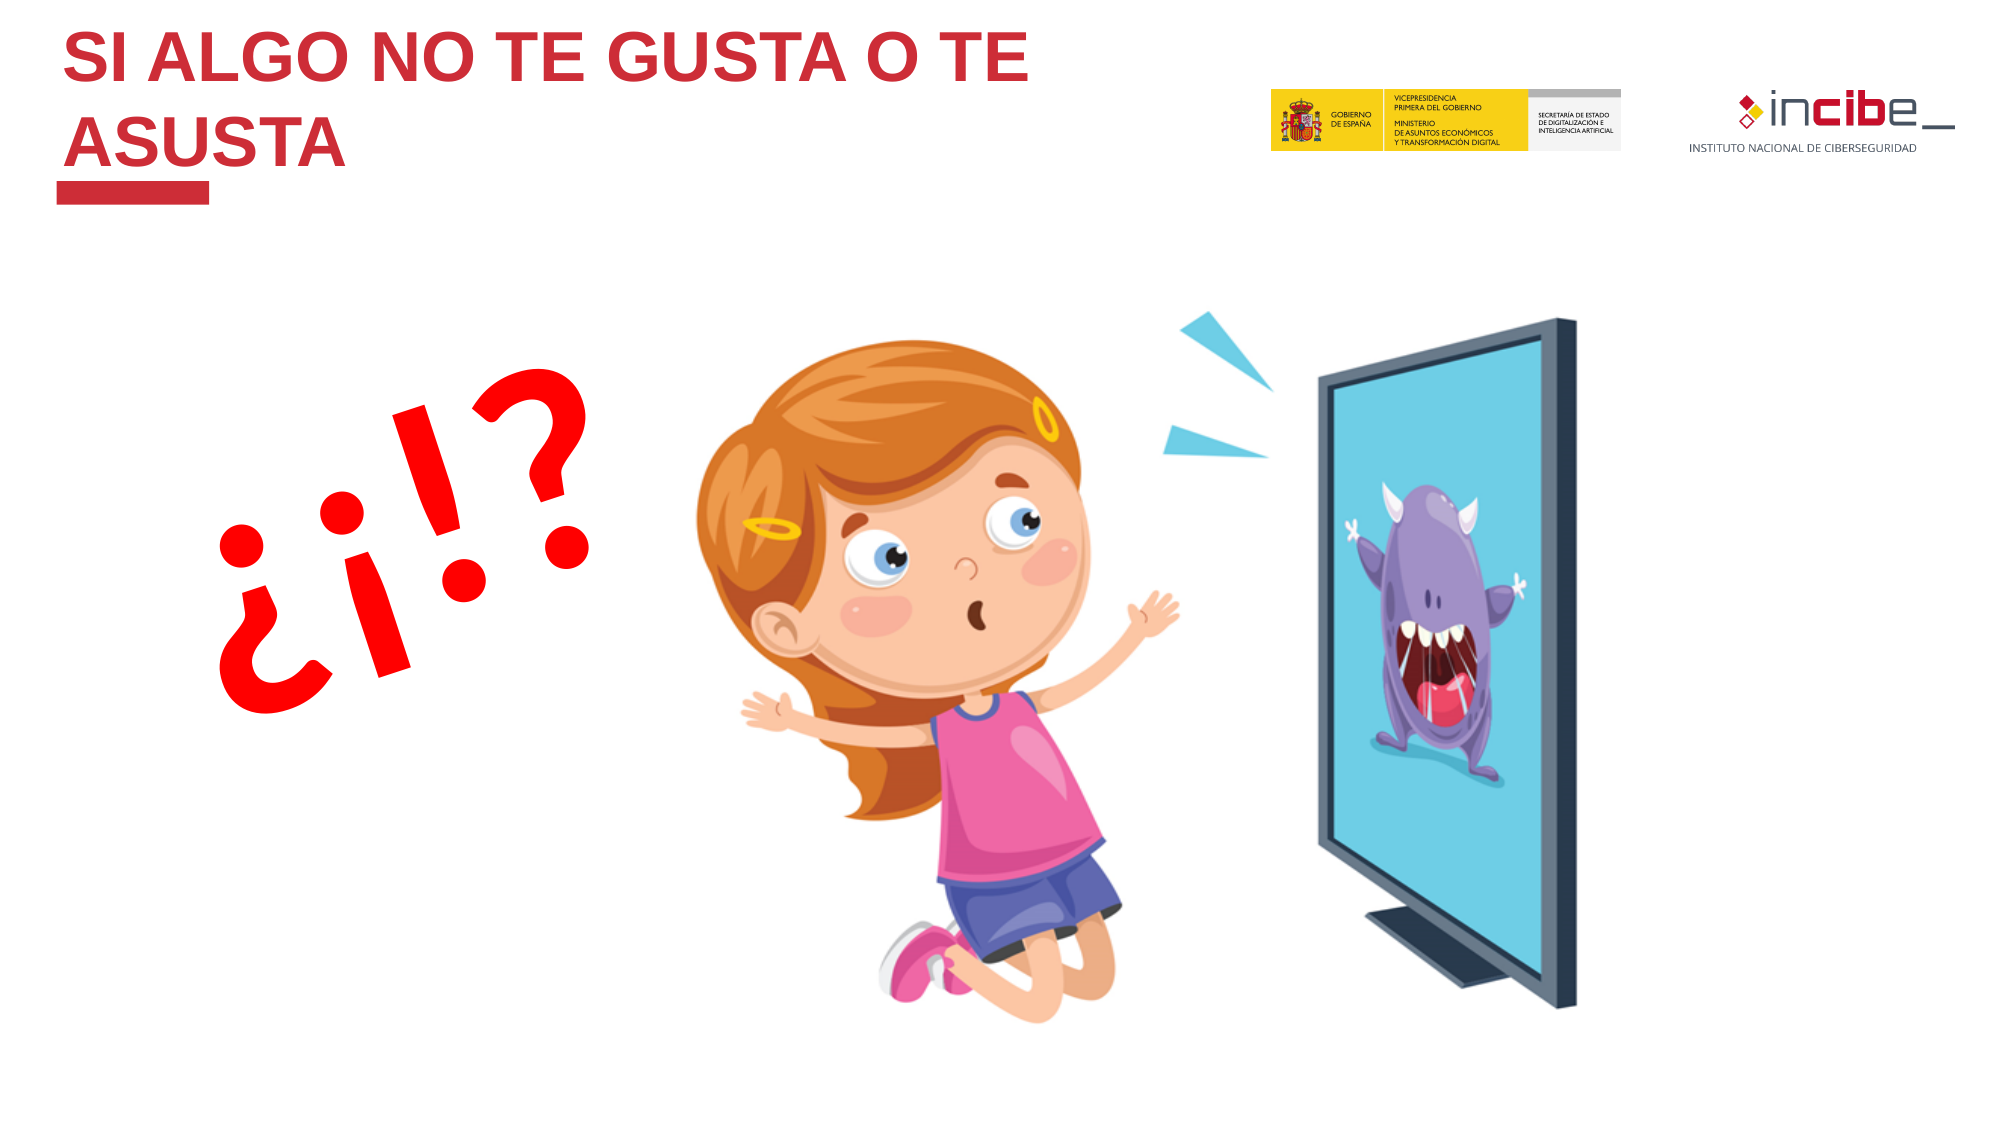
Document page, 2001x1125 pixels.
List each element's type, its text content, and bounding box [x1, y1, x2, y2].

text_box ¿¡!? [99, 253, 616, 754]
picture [616, 218, 1609, 1040]
picture [1271, 89, 1621, 151]
list SI ALGO NO TE GUSTA O TE ASUSTA [56, 10, 1176, 158]
picture [1690, 90, 1955, 152]
